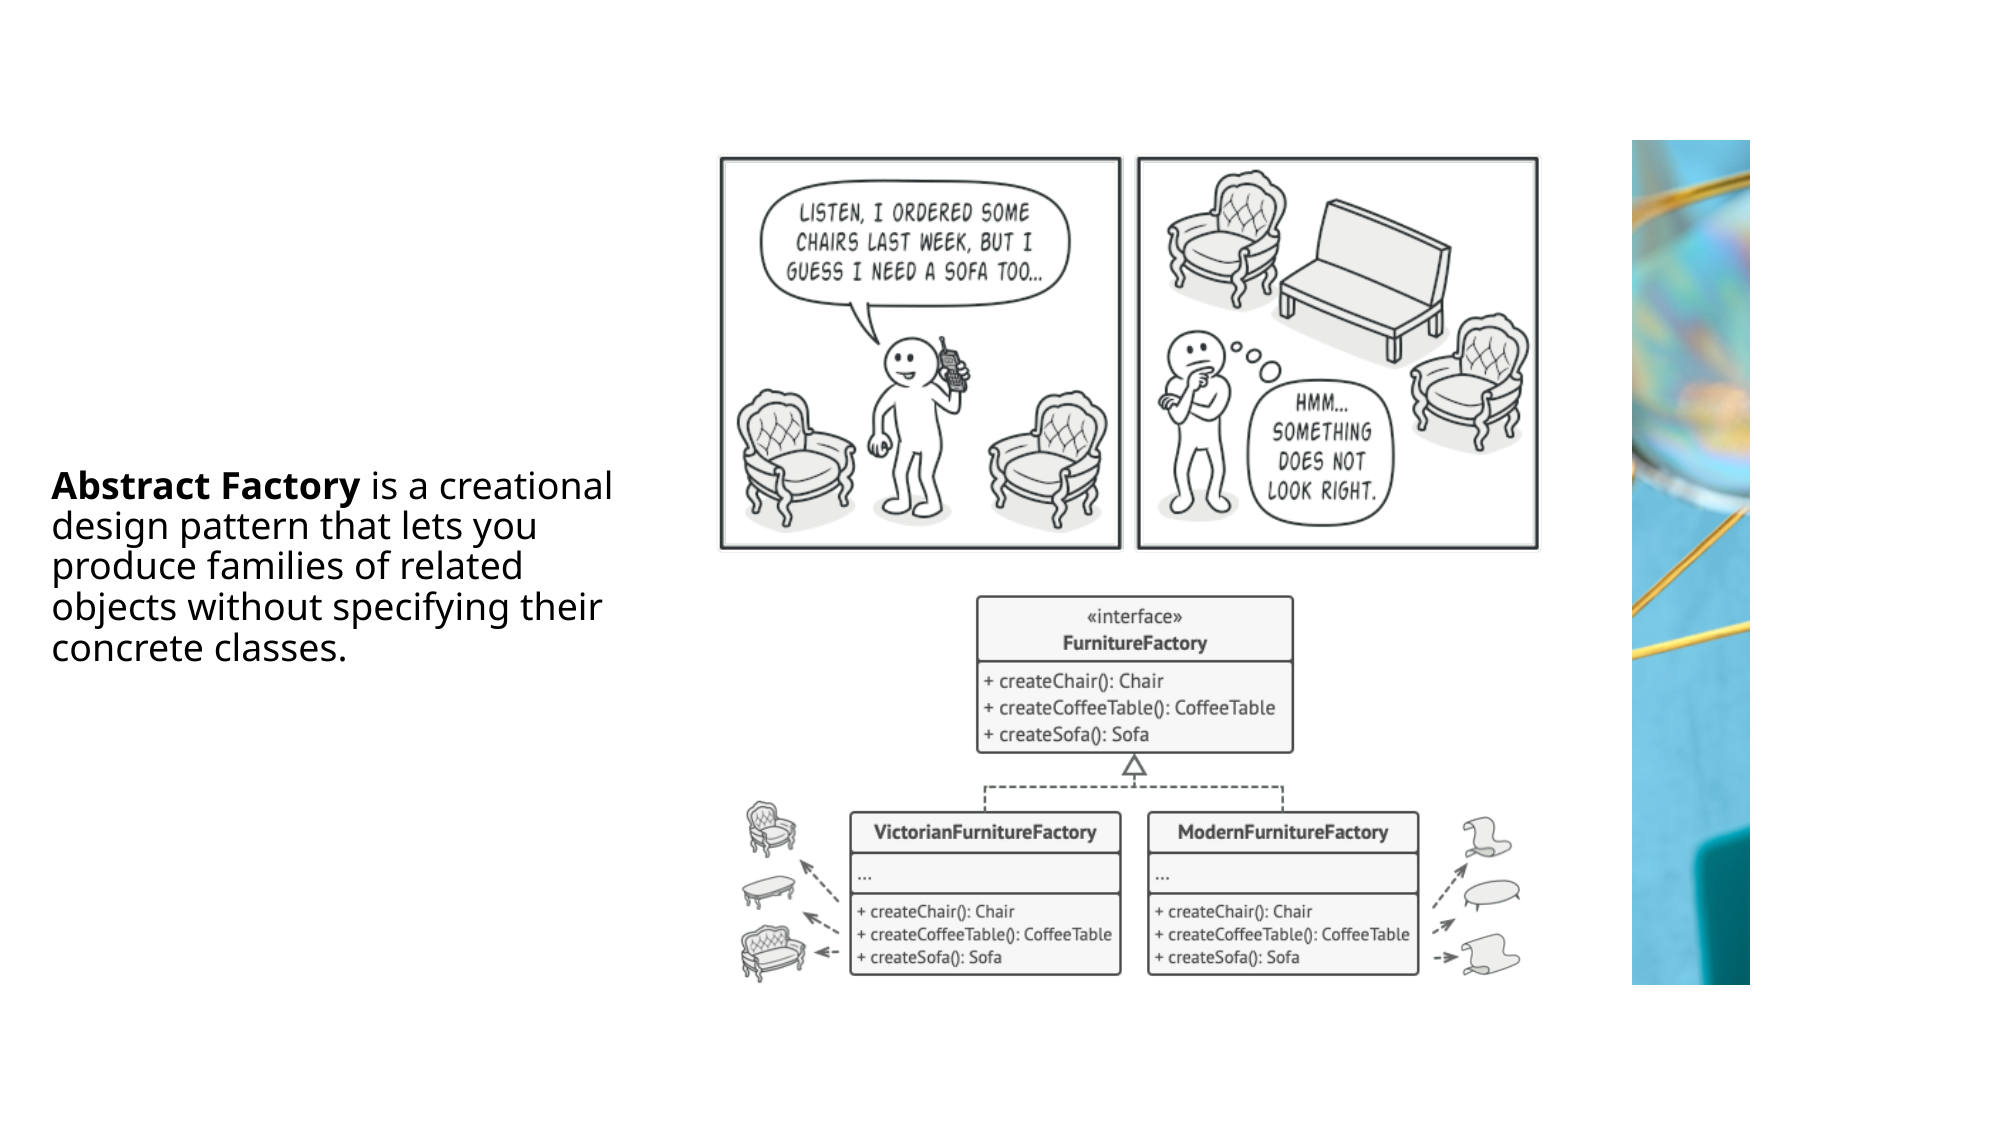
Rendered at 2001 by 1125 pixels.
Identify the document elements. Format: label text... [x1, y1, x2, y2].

picture [703, 140, 1556, 567]
picture [724, 584, 1535, 990]
text_box Abstract Factory is a creational design pattern that lets you produce families of related objects without specifying their concrete classes. [36, 459, 675, 710]
picture [1632, 140, 1750, 985]
